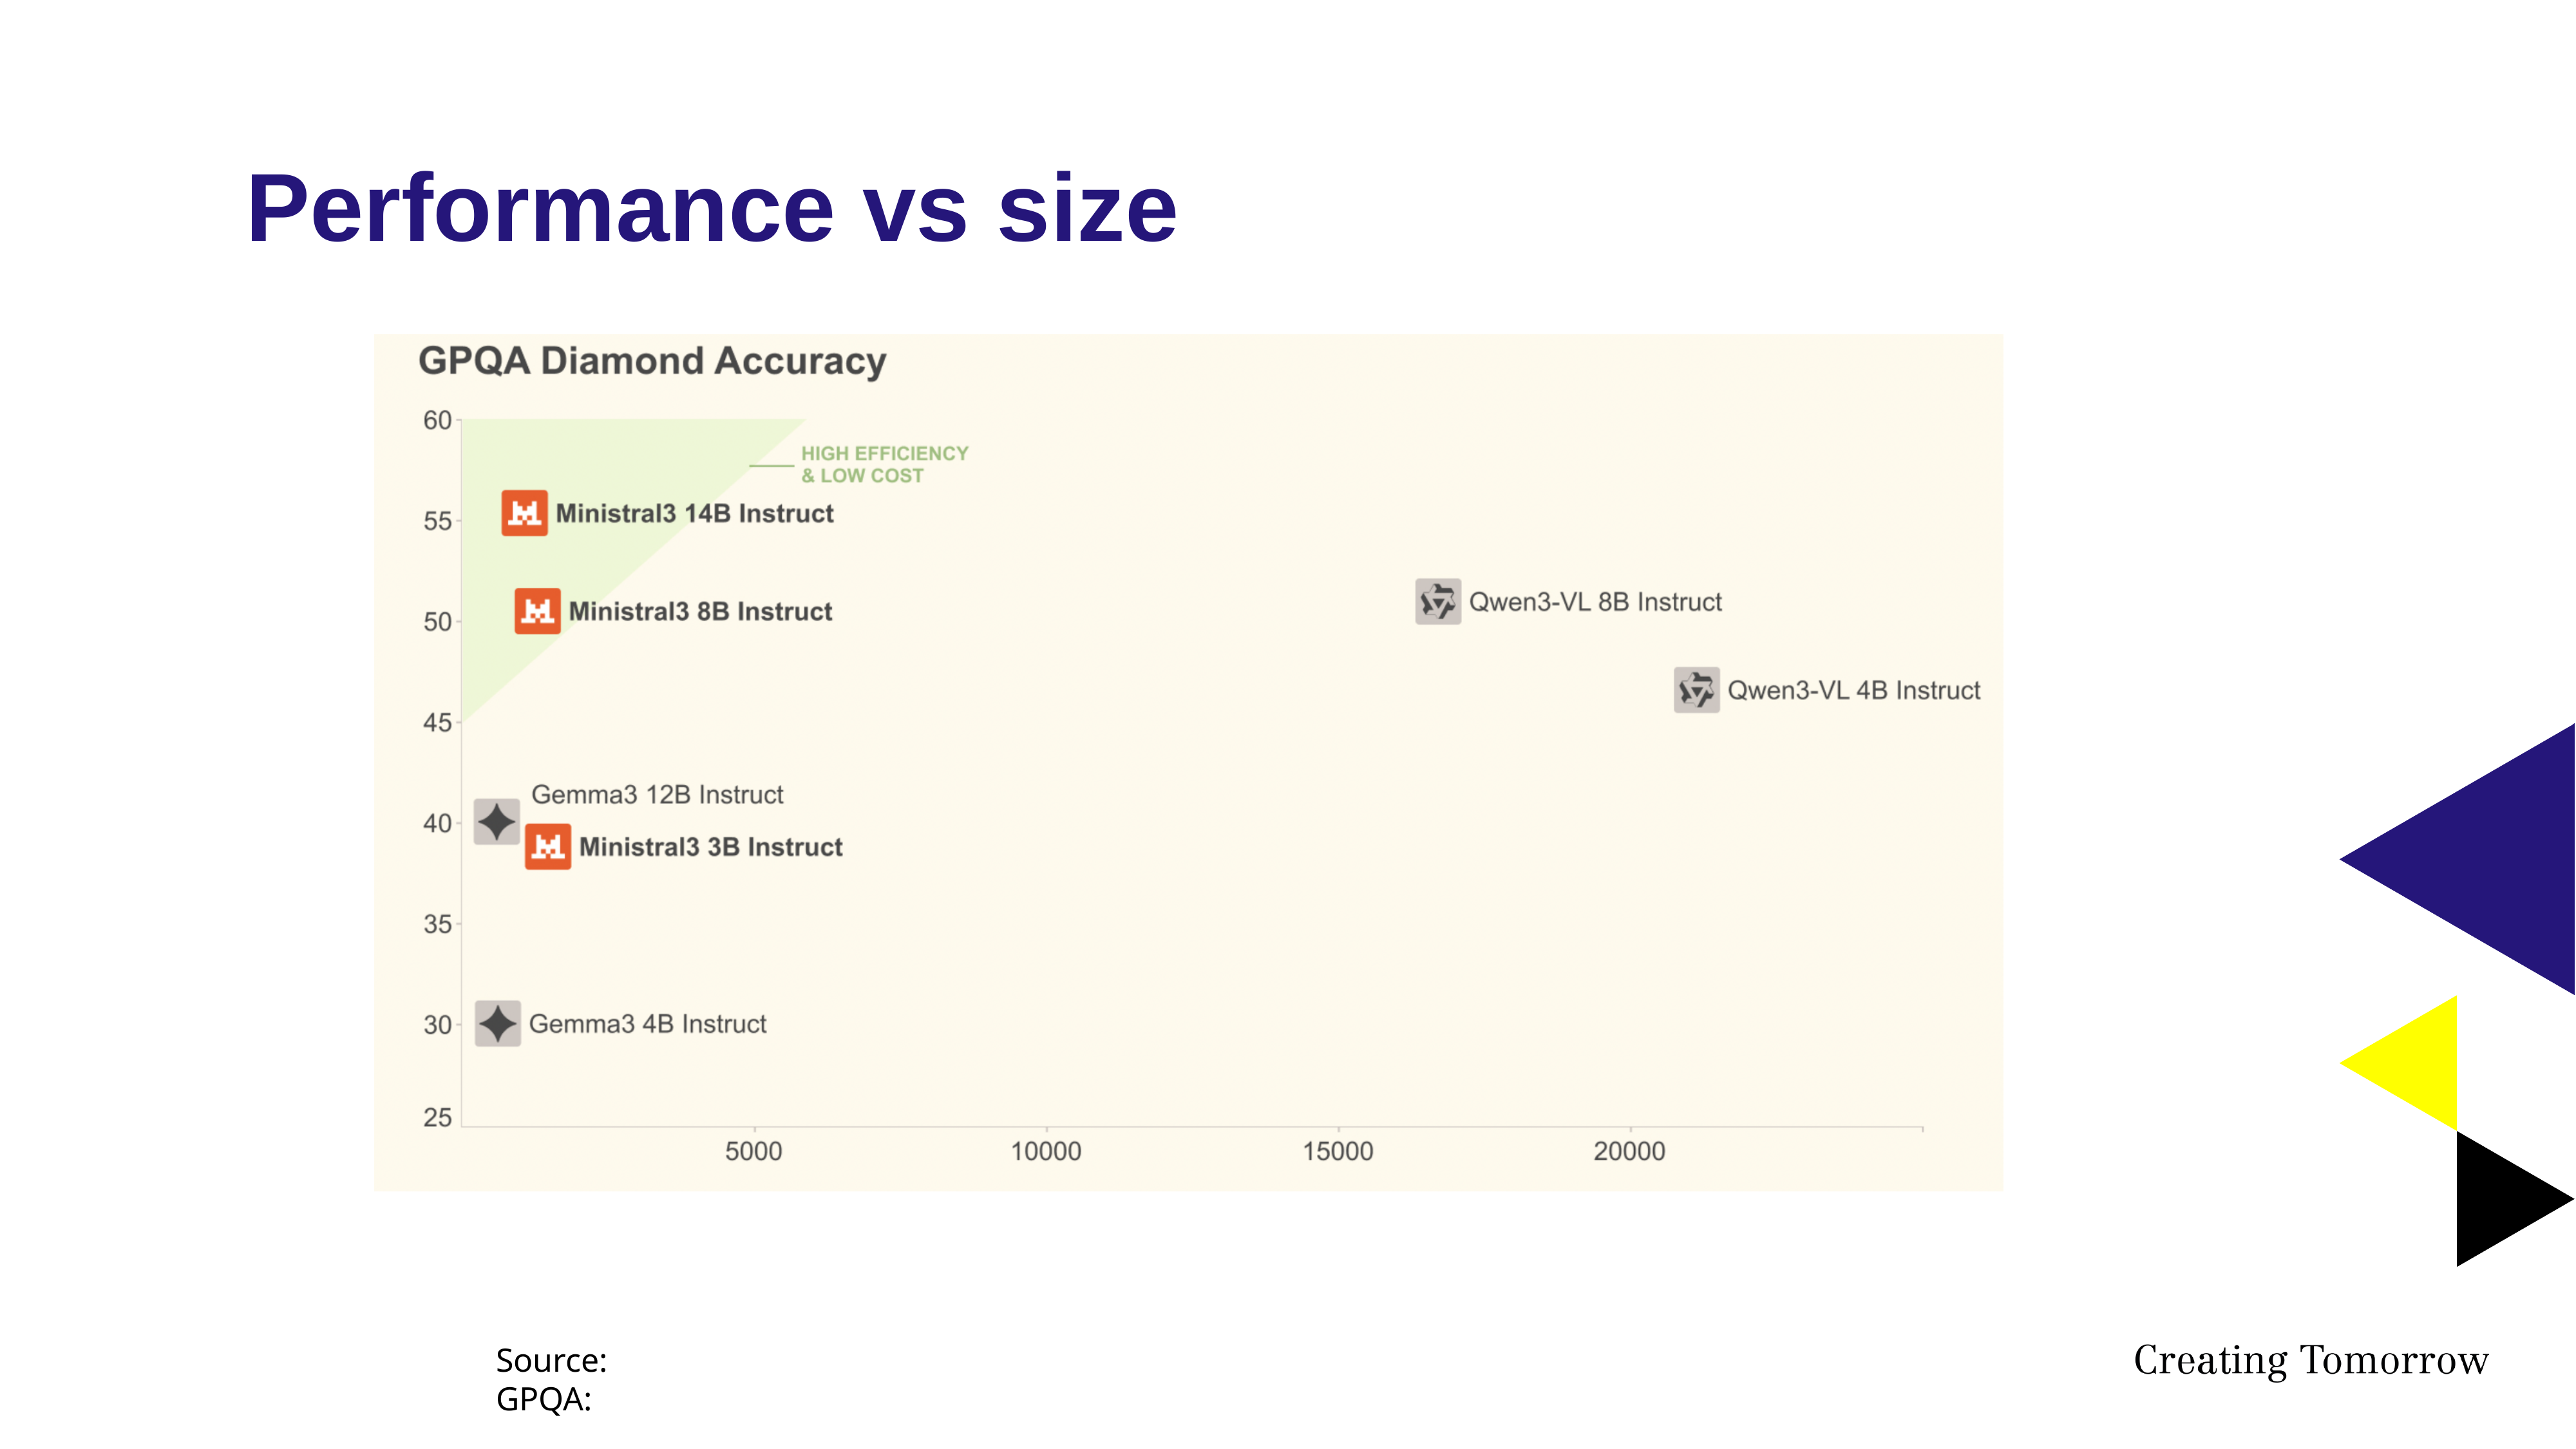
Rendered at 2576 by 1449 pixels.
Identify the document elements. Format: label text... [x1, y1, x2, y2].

picture [0, 0, 2576, 1449]
text_box Source: GPQA: [488, 1332, 2576, 1425]
title Performance vs size [245, 0, 2496, 313]
